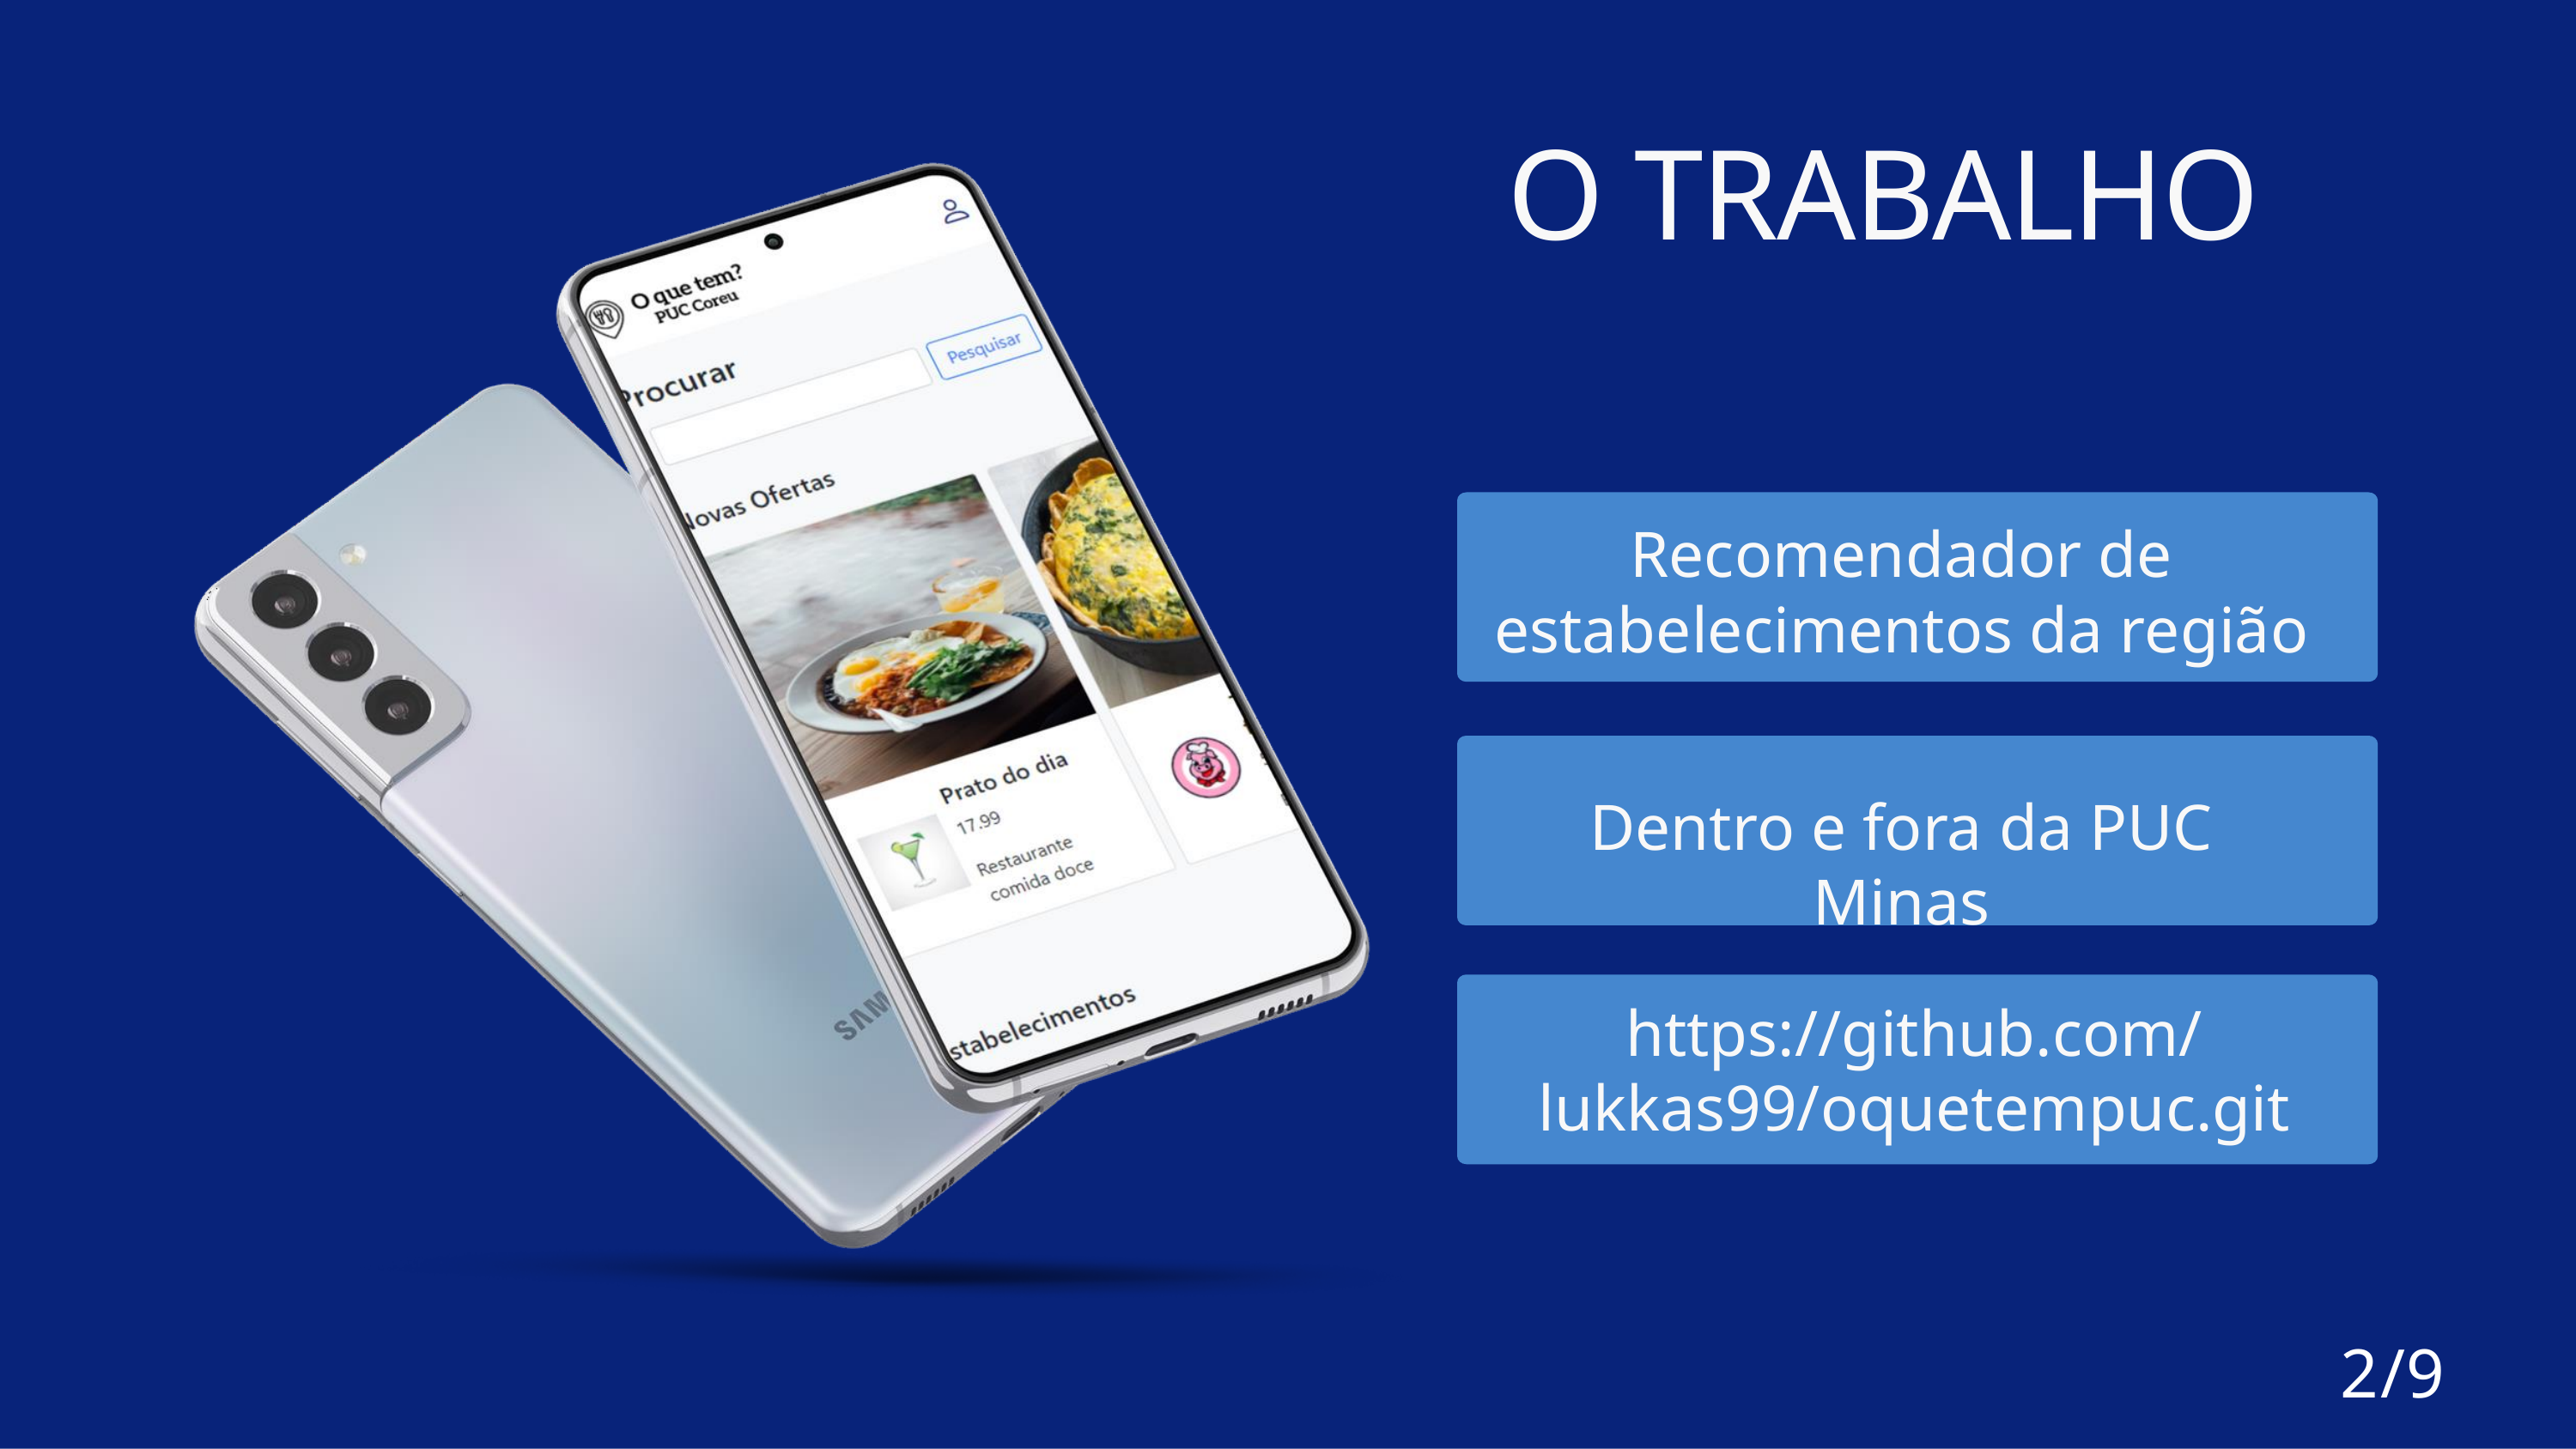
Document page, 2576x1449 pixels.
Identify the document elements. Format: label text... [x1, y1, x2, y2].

text_box [1523, 736, 2379, 925]
text_box Dentro e fora da PUC Minas [1523, 780, 2308, 944]
picture [185, 161, 1520, 1304]
title O TRABALHO [1505, 113, 2330, 358]
text_box [1523, 492, 2379, 682]
text_box Recomendador de estabelecimentos da região [1523, 512, 2321, 665]
text_box https://github.com/lukkas99/oquetempuc.git [1523, 986, 2321, 1150]
text_box [1523, 974, 2379, 1165]
text_box 2/9 [2338, 1328, 2519, 1411]
